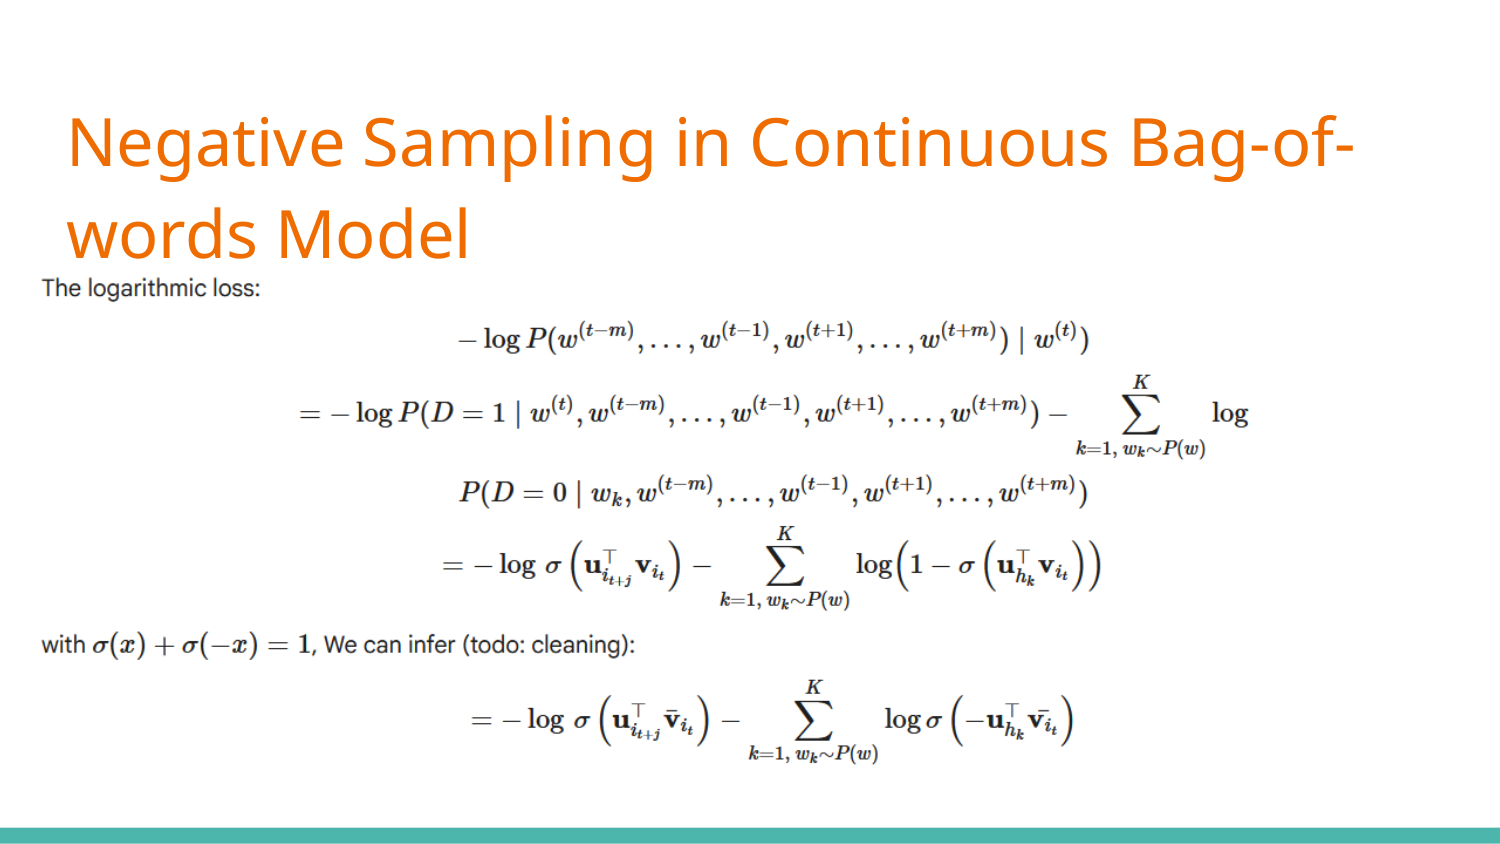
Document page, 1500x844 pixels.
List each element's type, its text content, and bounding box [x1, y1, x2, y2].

title Negative Sampling in Continuous Bag-of-words Model [51, 72, 1449, 189]
picture [24, 261, 1476, 776]
